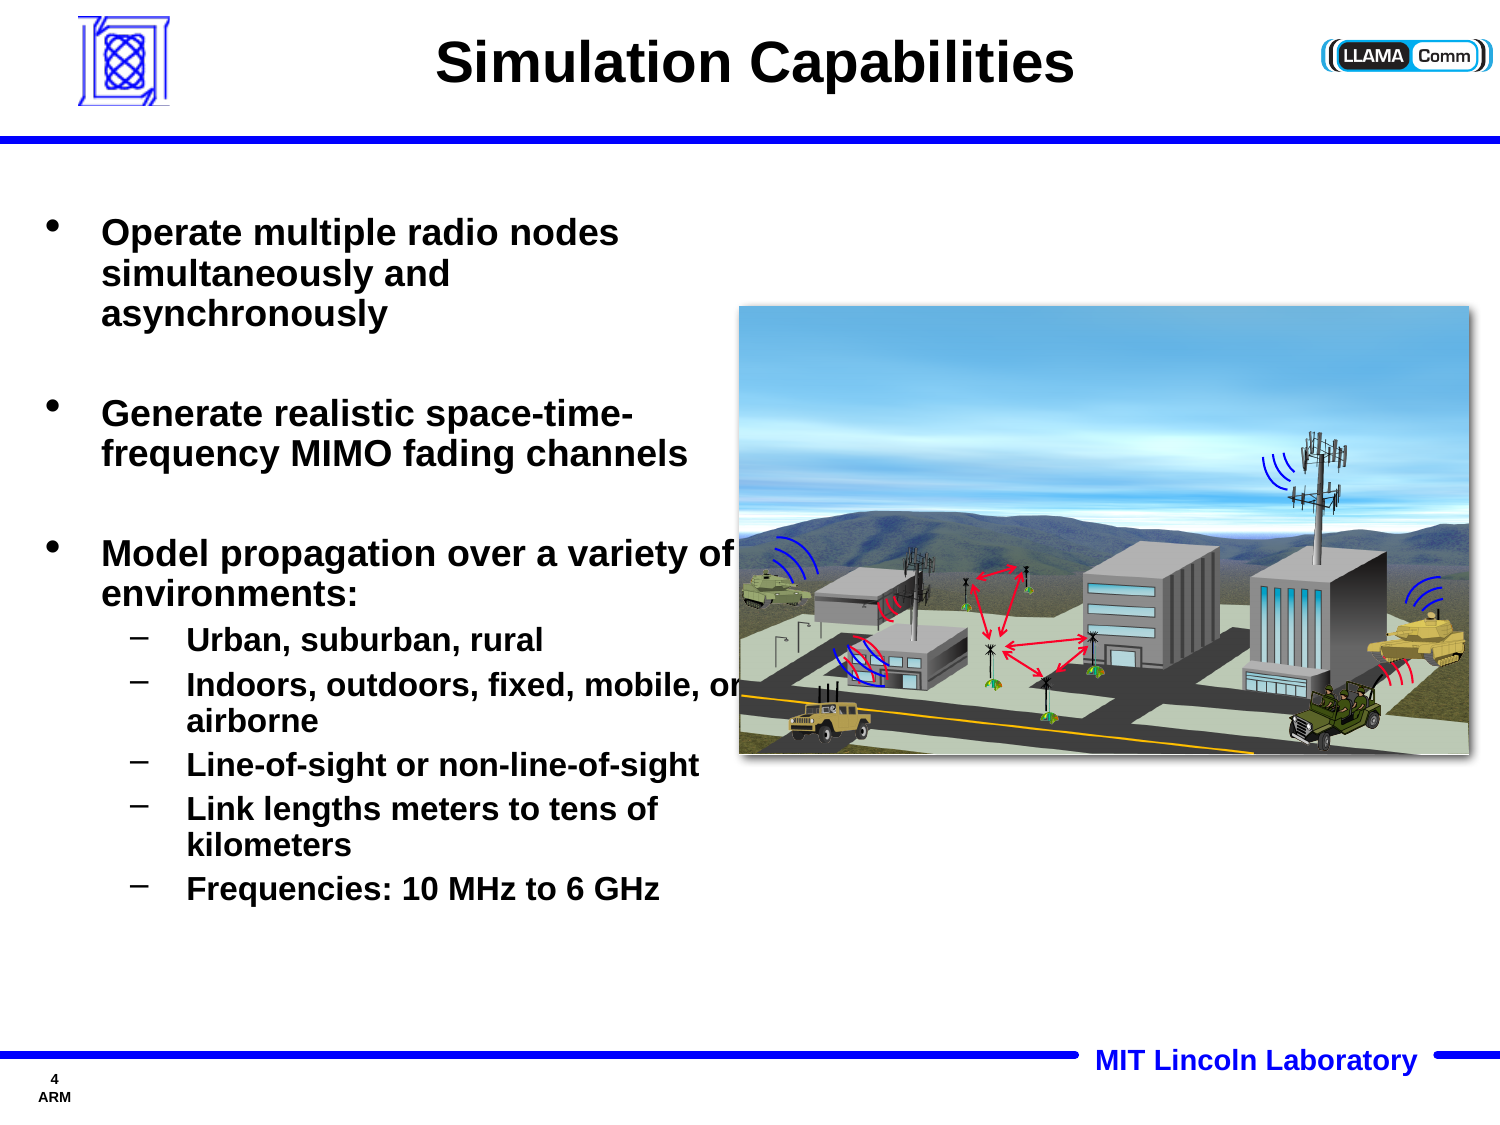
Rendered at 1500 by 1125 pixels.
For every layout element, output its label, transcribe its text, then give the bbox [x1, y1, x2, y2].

list Operate multiple radio nodes simultaneously and asynchronously Generate realistic space-time-frequency MIMO fading channels Model propagation over a variety of environments: Urban, suburban, rural Indoors, outdoors, fixed, mobile, or airborne Line-of-sight or non-line-of-sight Link lengths meters to tens of kilometers Frequencies: 10 MHz to 6 GHz [29, 205, 760, 987]
picture [1340, 43, 1409, 69]
title Simulation Capabilities [174, 0, 1338, 125]
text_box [739, 305, 1470, 755]
picture [1413, 43, 1476, 69]
picture [1471, 39, 1493, 72]
